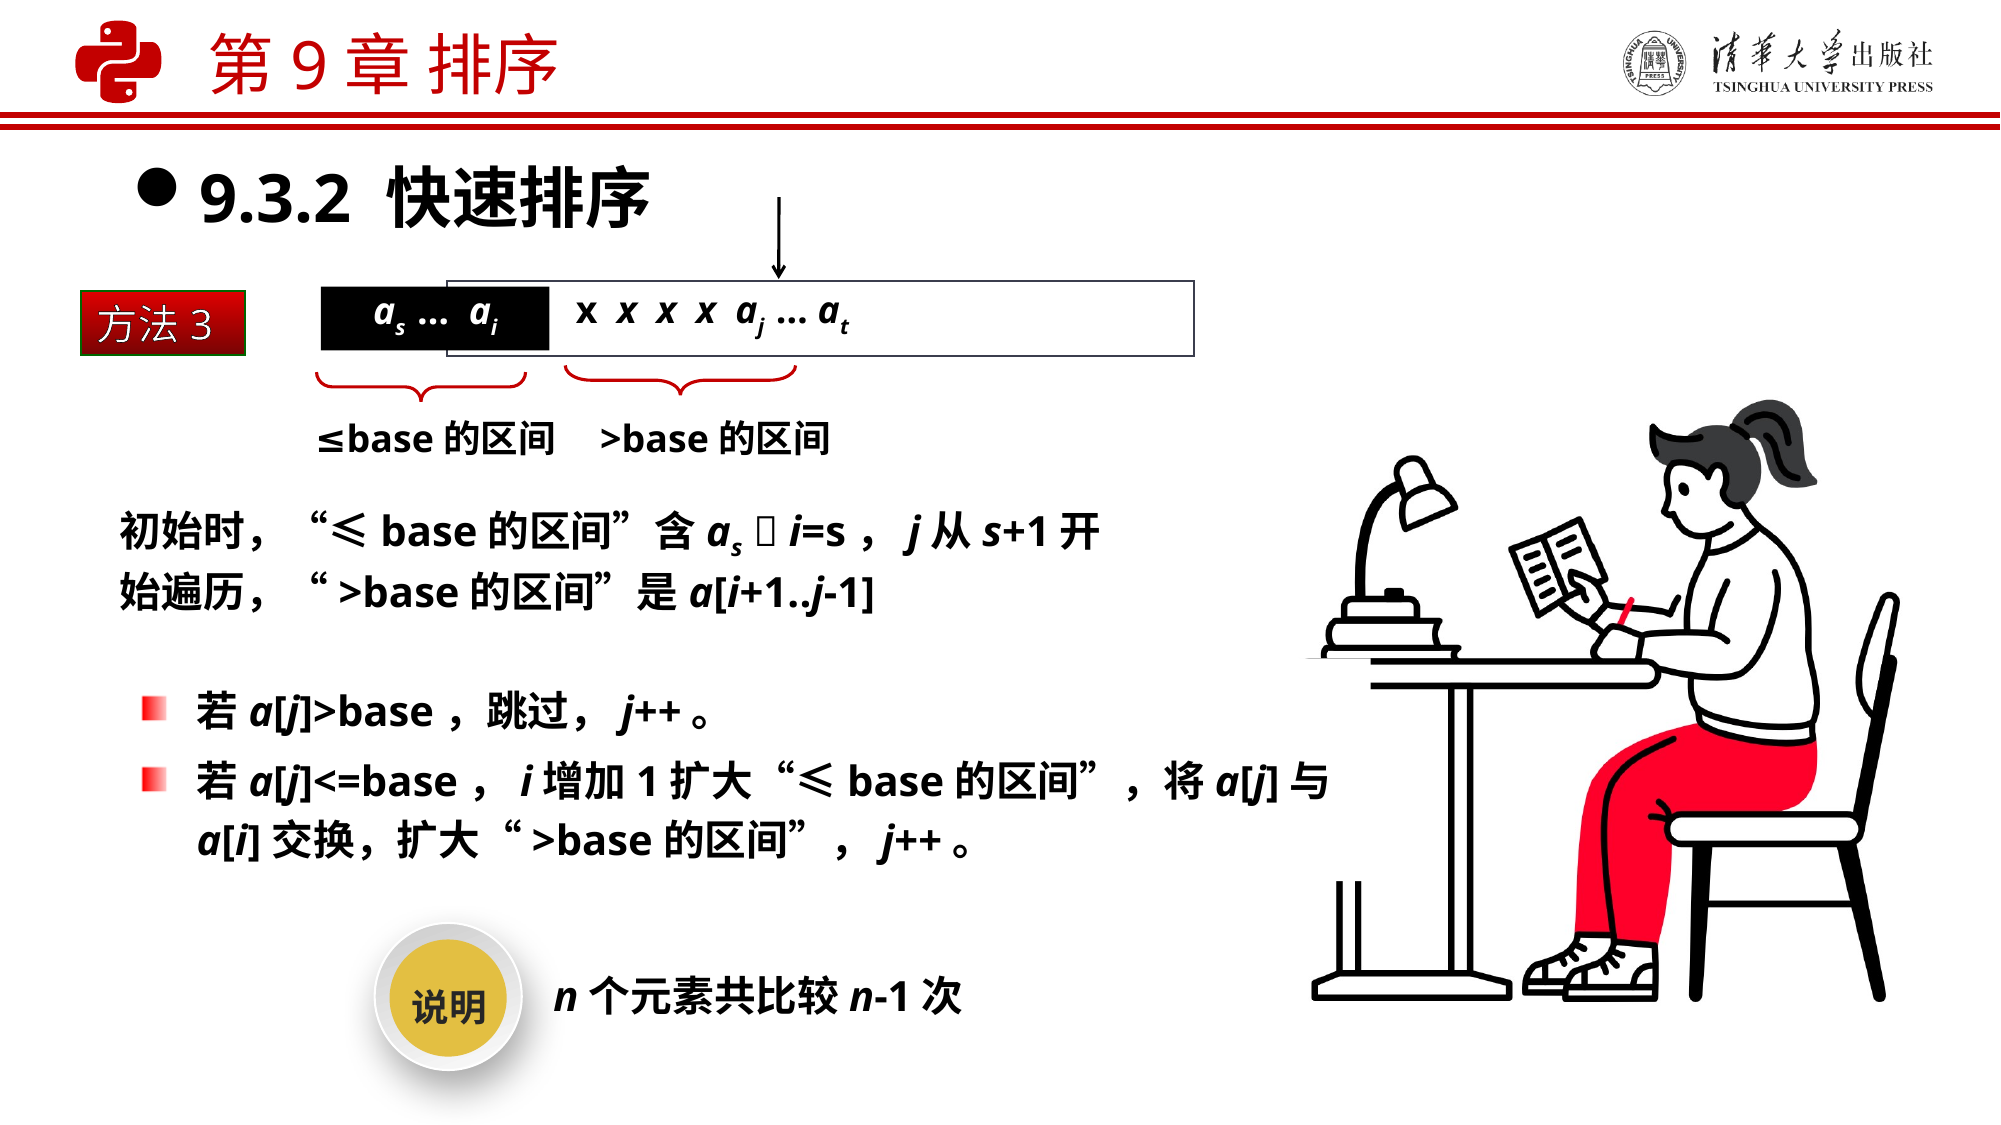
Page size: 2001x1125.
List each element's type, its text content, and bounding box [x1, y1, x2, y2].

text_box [315, 197, 1194, 463]
text_box 方法3 [80, 290, 246, 356]
picture [140, 765, 170, 795]
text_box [374, 922, 1020, 1070]
picture [140, 694, 170, 724]
text_box 第9章 排序 [193, 15, 1037, 110]
text_box 若a[j]>base，跳过，j++。 若a[j]<=base，i增加1扩大“≤base的区间”，将a[j]与a[i]交换，扩大“>base的区间”，j++。 [116, 657, 1270, 882]
text_box 9.3.2 快速排序 [117, 147, 715, 243]
text_box 初始时，“≤base的区间”含as  i=s，j从s+1开始遍历，“>base的区间”是a[i+1..j-1] [105, 500, 1125, 624]
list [1270, 355, 1930, 1026]
